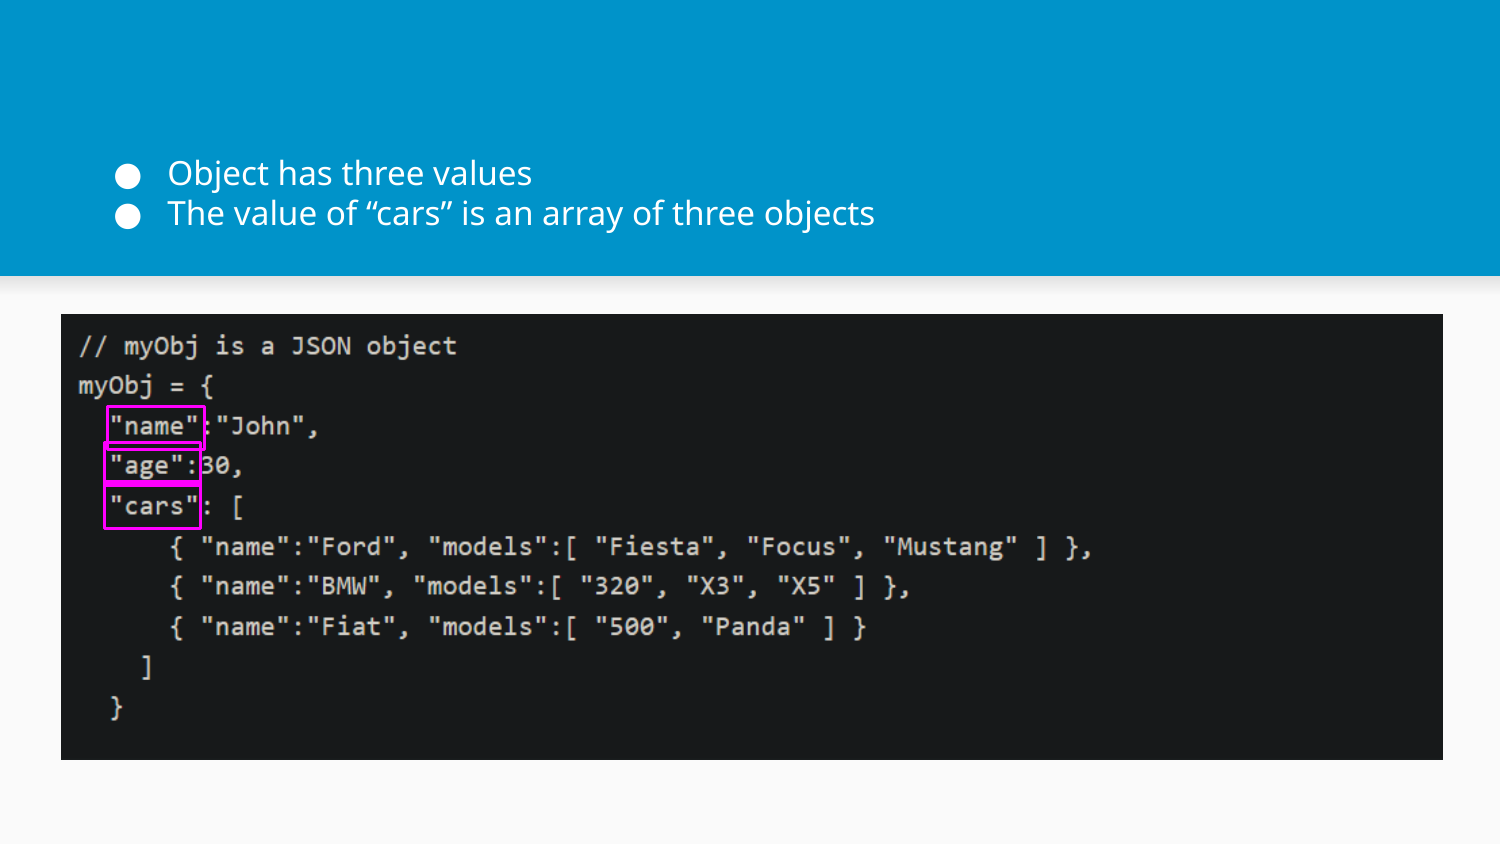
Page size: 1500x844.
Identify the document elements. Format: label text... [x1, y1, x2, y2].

picture [60, 314, 1443, 760]
title Object has three values The value of “cars” is an array of three objects [77, 121, 1427, 248]
